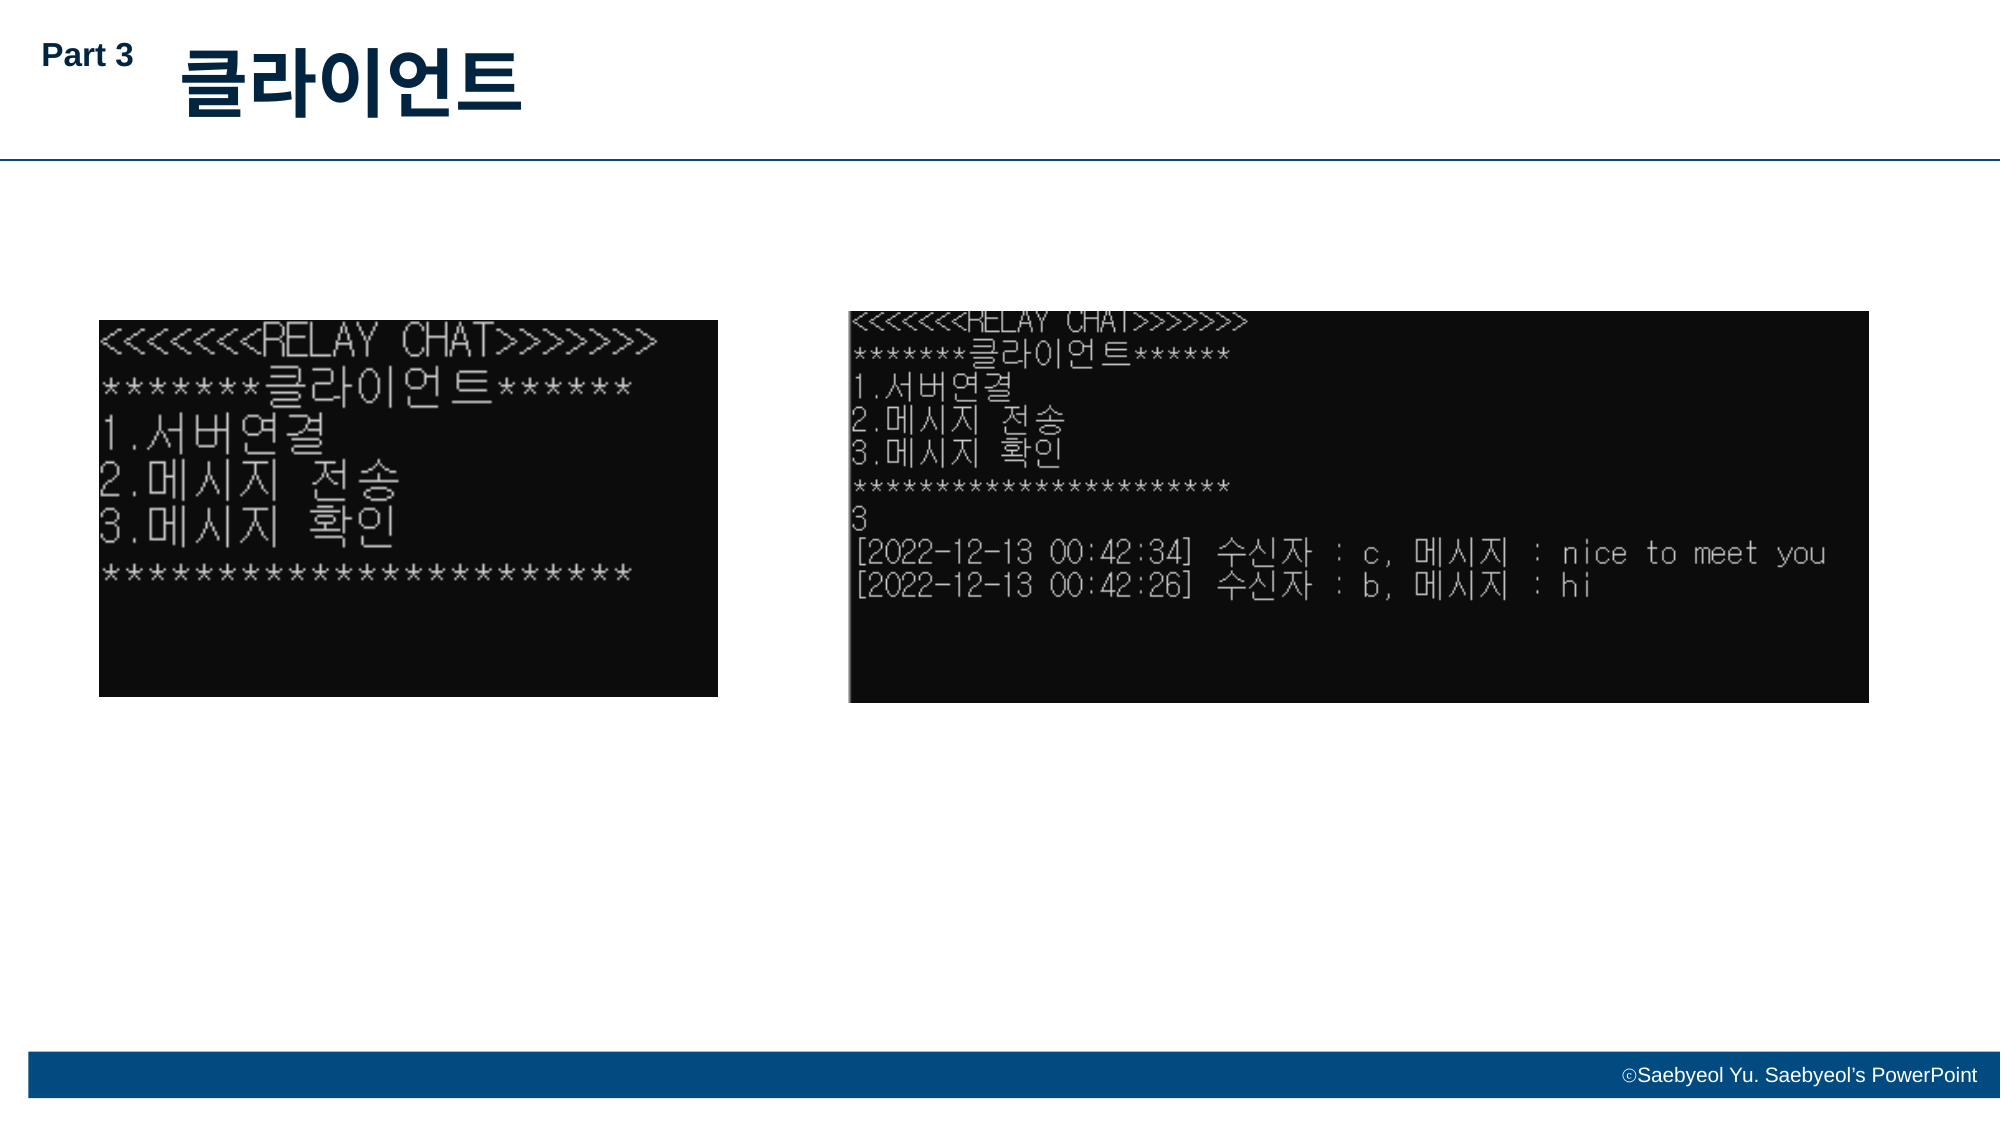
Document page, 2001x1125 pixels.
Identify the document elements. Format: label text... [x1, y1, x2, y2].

picture [848, 311, 1869, 703]
text_box Part 3 [26, 26, 165, 81]
picture [99, 320, 718, 697]
text_box 클라이언트 [164, 28, 783, 134]
